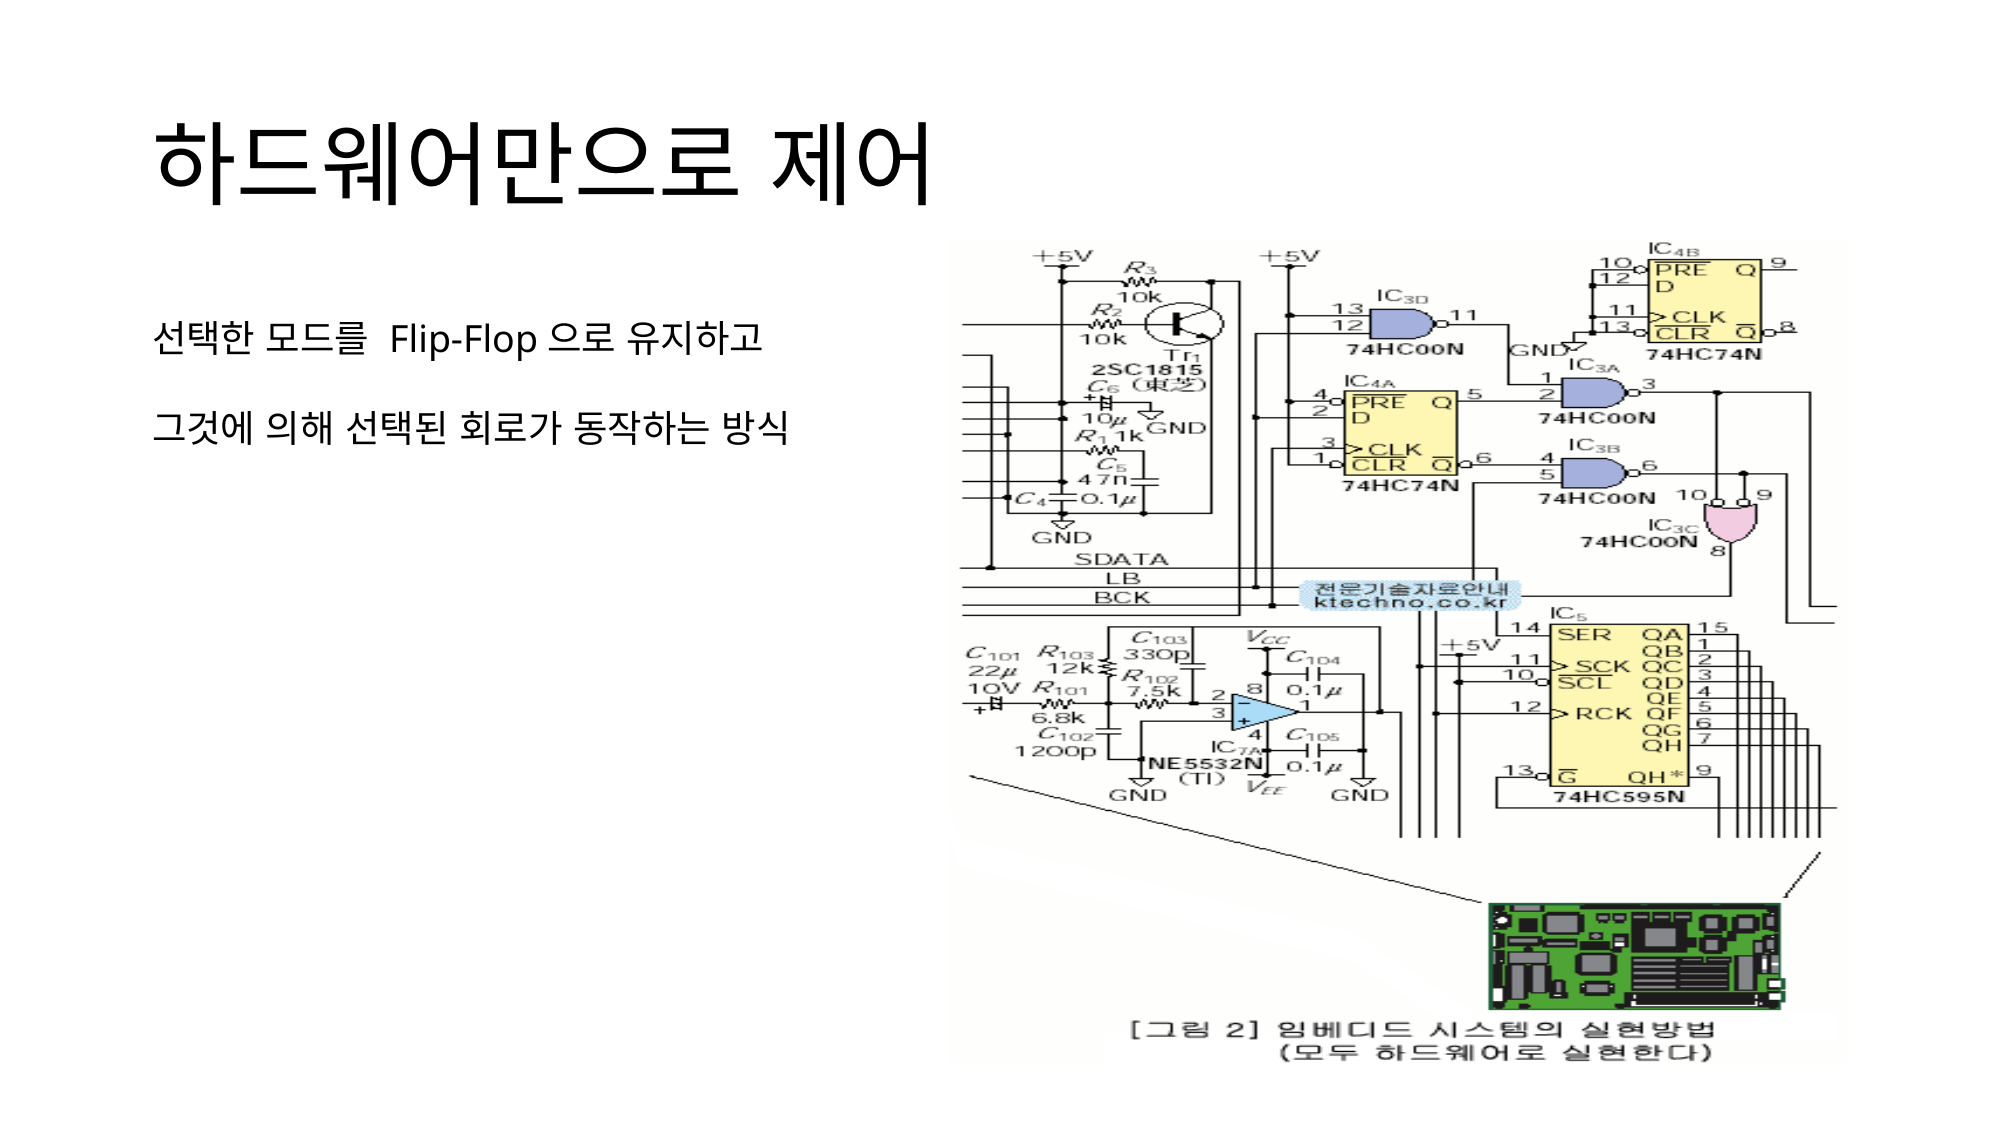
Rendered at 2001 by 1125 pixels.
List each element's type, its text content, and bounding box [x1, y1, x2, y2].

title 하드웨어만으로 제어 [137, 59, 1863, 278]
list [949, 240, 1847, 1065]
text_box 선택한 모드를 Flip-Flop으로 유지하고 그것에 의해 선택된 회로가 동작하는 방식 [137, 307, 887, 503]
